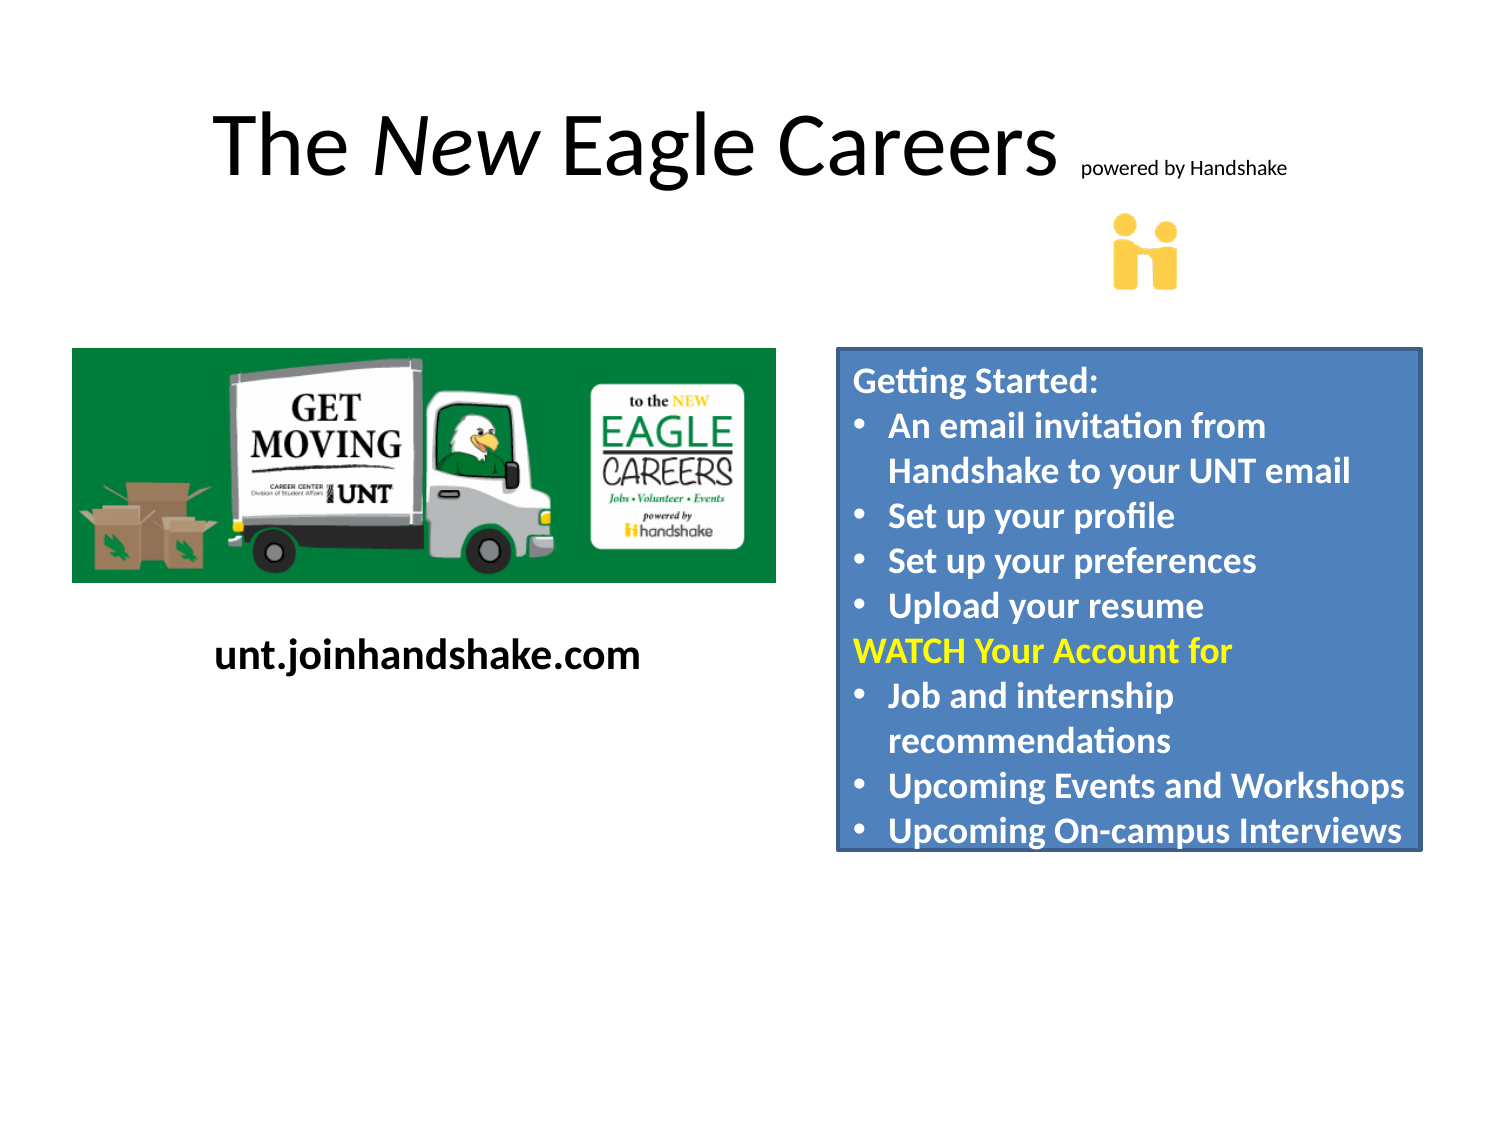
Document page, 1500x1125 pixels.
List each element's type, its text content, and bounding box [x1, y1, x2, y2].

picture [72, 348, 777, 584]
text_box Getting Started: An email invitation from Handshake to your UNT email Set up your profile Set up your preferences Upload your resume WATCH Your Account for Job and internship recommendations Upcoming Events and Workshops Upcoming On-campus Interviews [836, 347, 1423, 852]
text_box unt.joinhandshake.com [199, 618, 657, 686]
picture [1112, 213, 1177, 290]
title The New Eagle Careers powered by Handshake [75, 45, 1425, 233]
